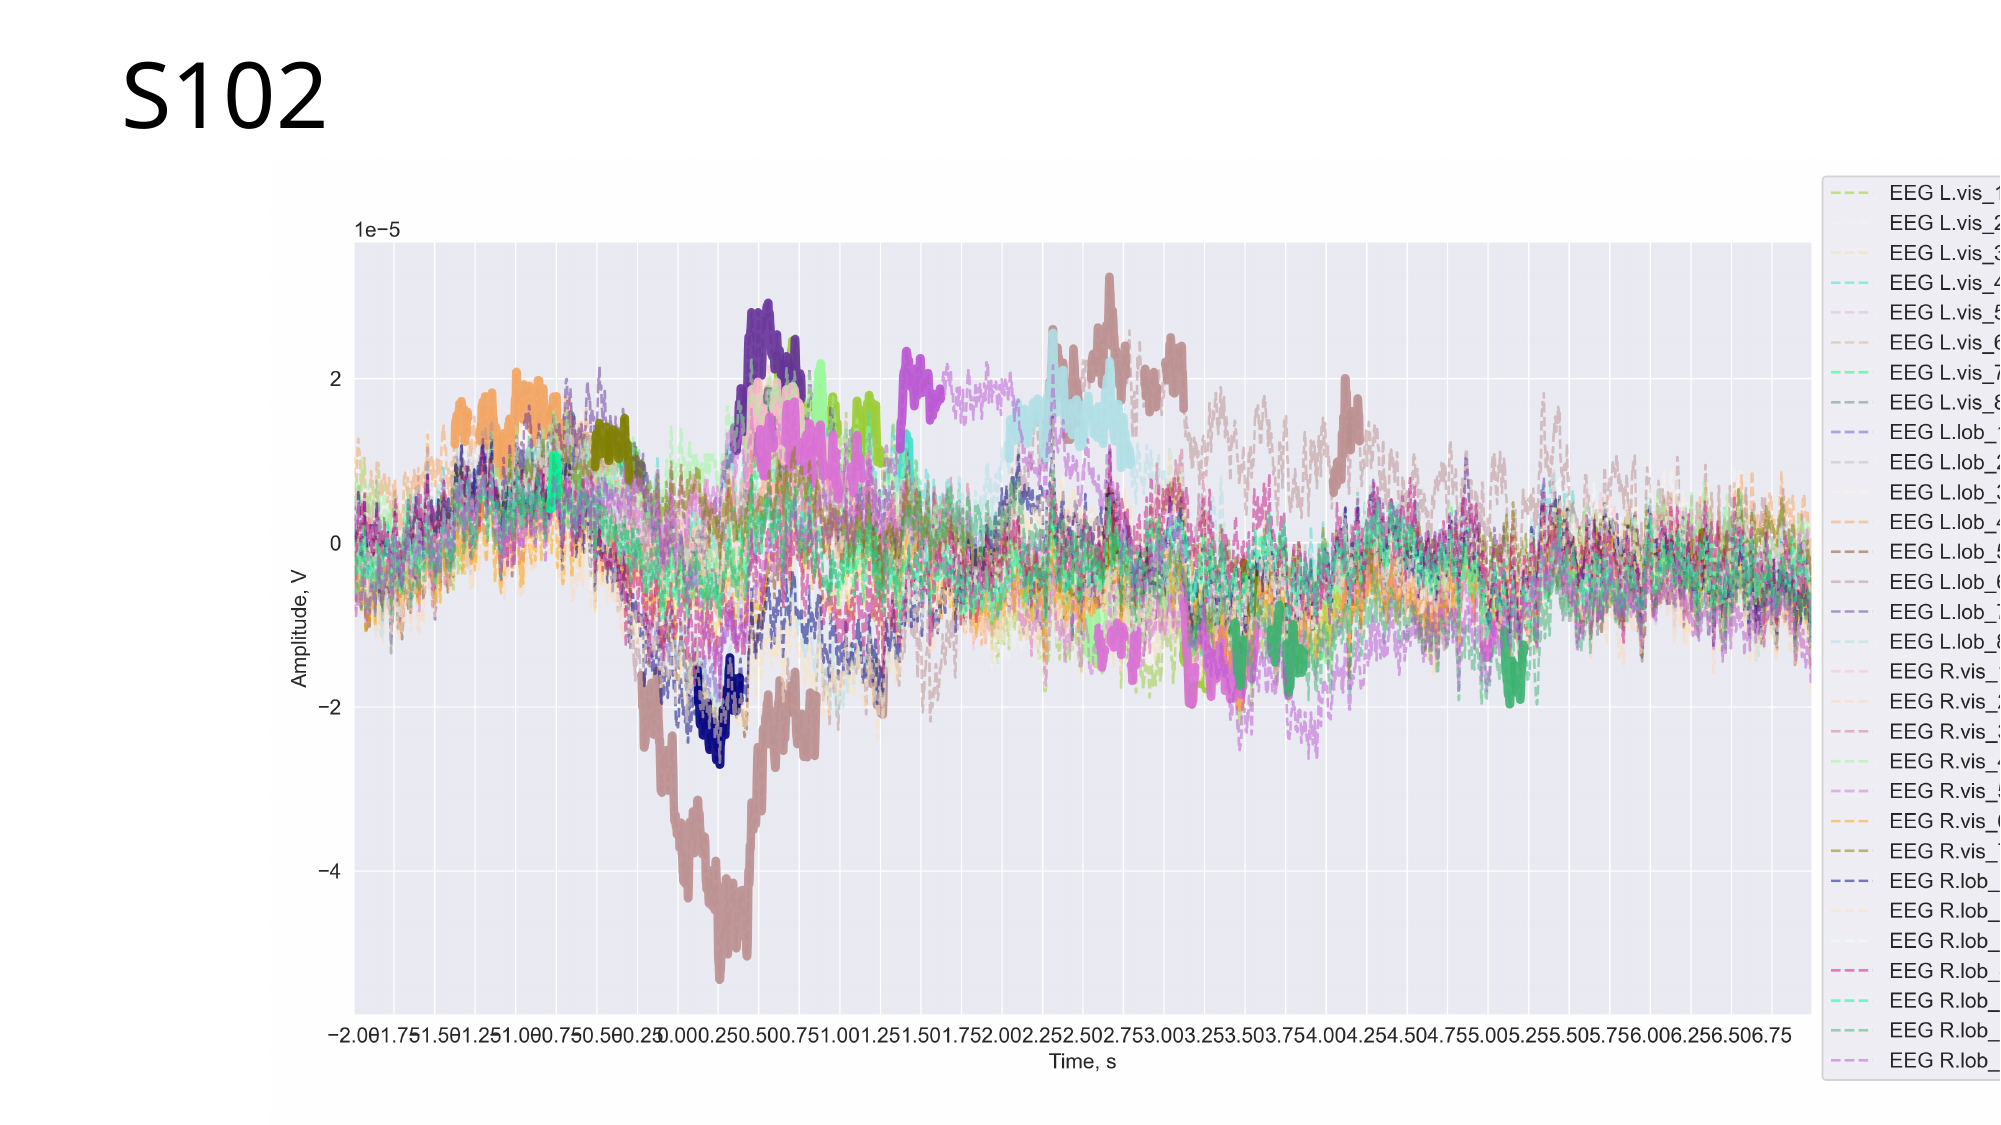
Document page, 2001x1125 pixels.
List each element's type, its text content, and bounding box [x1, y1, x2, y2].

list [268, 155, 2000, 1125]
title S102 [106, 41, 1832, 157]
